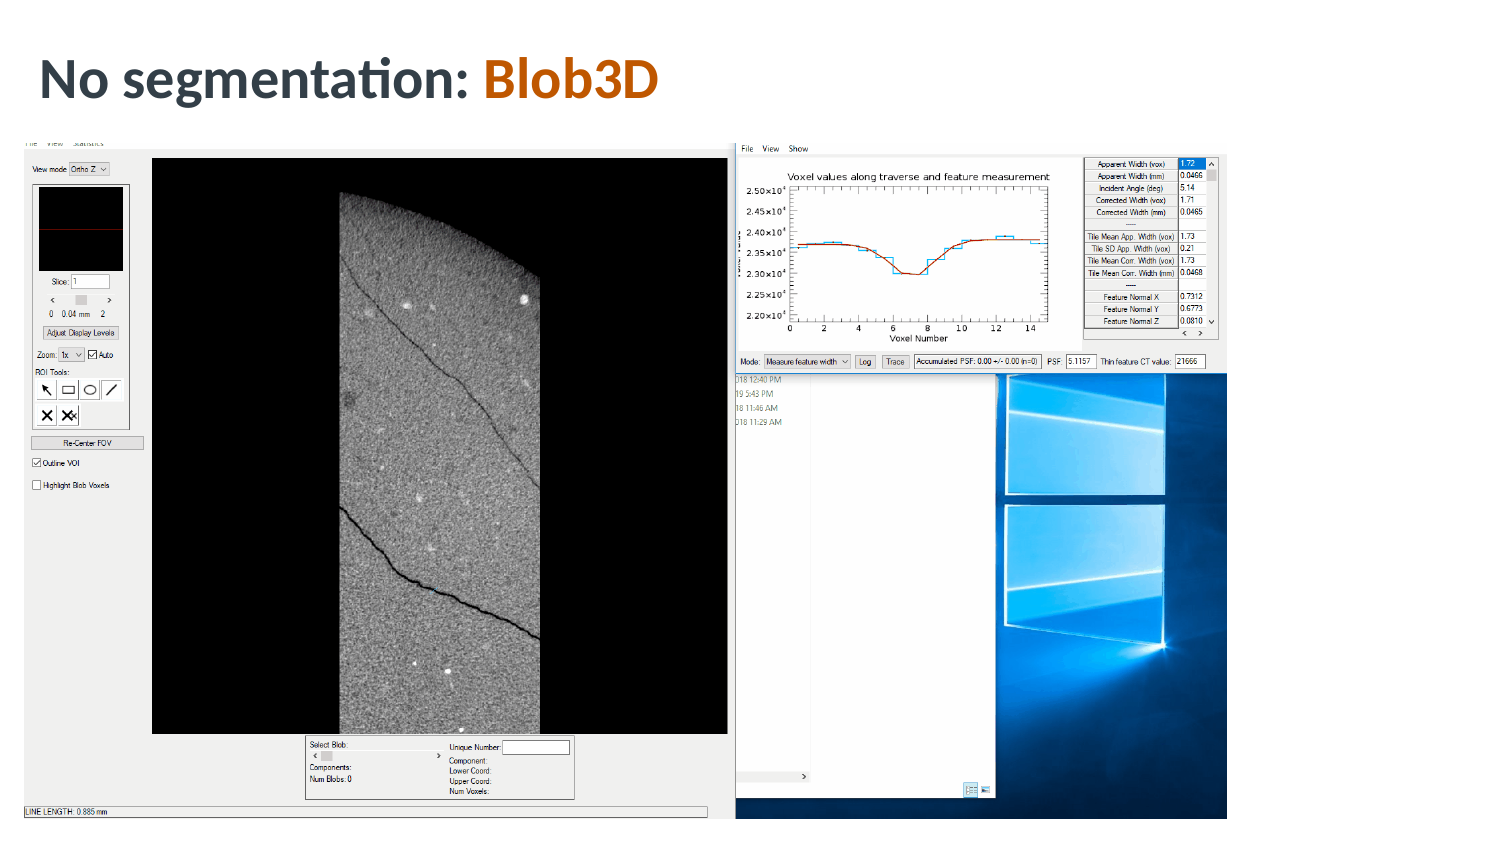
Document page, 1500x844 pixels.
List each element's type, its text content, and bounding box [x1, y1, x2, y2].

title No segmentation: Blob3D [24, 24, 1475, 119]
picture [24, 143, 1227, 820]
